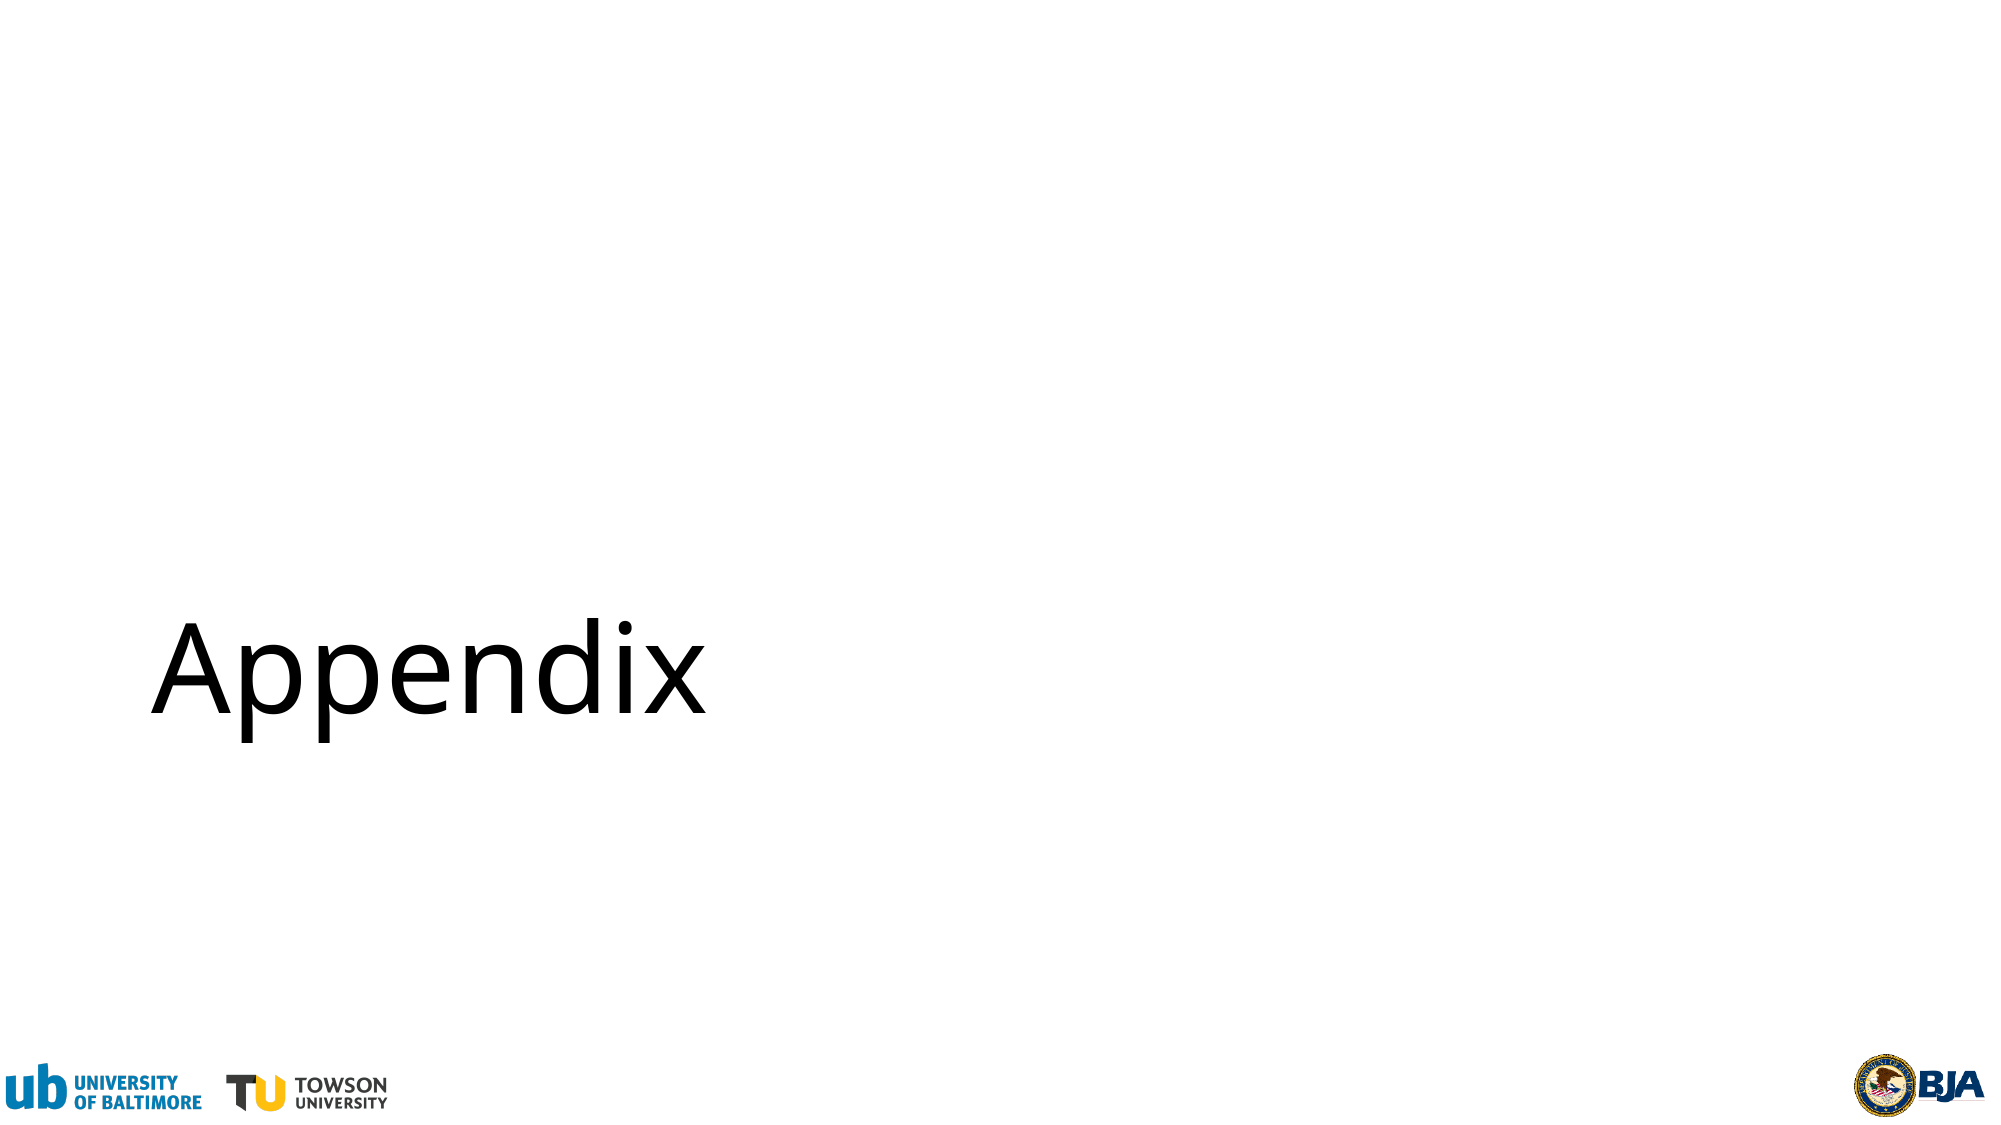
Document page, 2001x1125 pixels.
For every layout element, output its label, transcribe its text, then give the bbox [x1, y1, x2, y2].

picture [1854, 1054, 1986, 1117]
title Appendix [136, 280, 1862, 749]
picture [0, 1031, 407, 1125]
